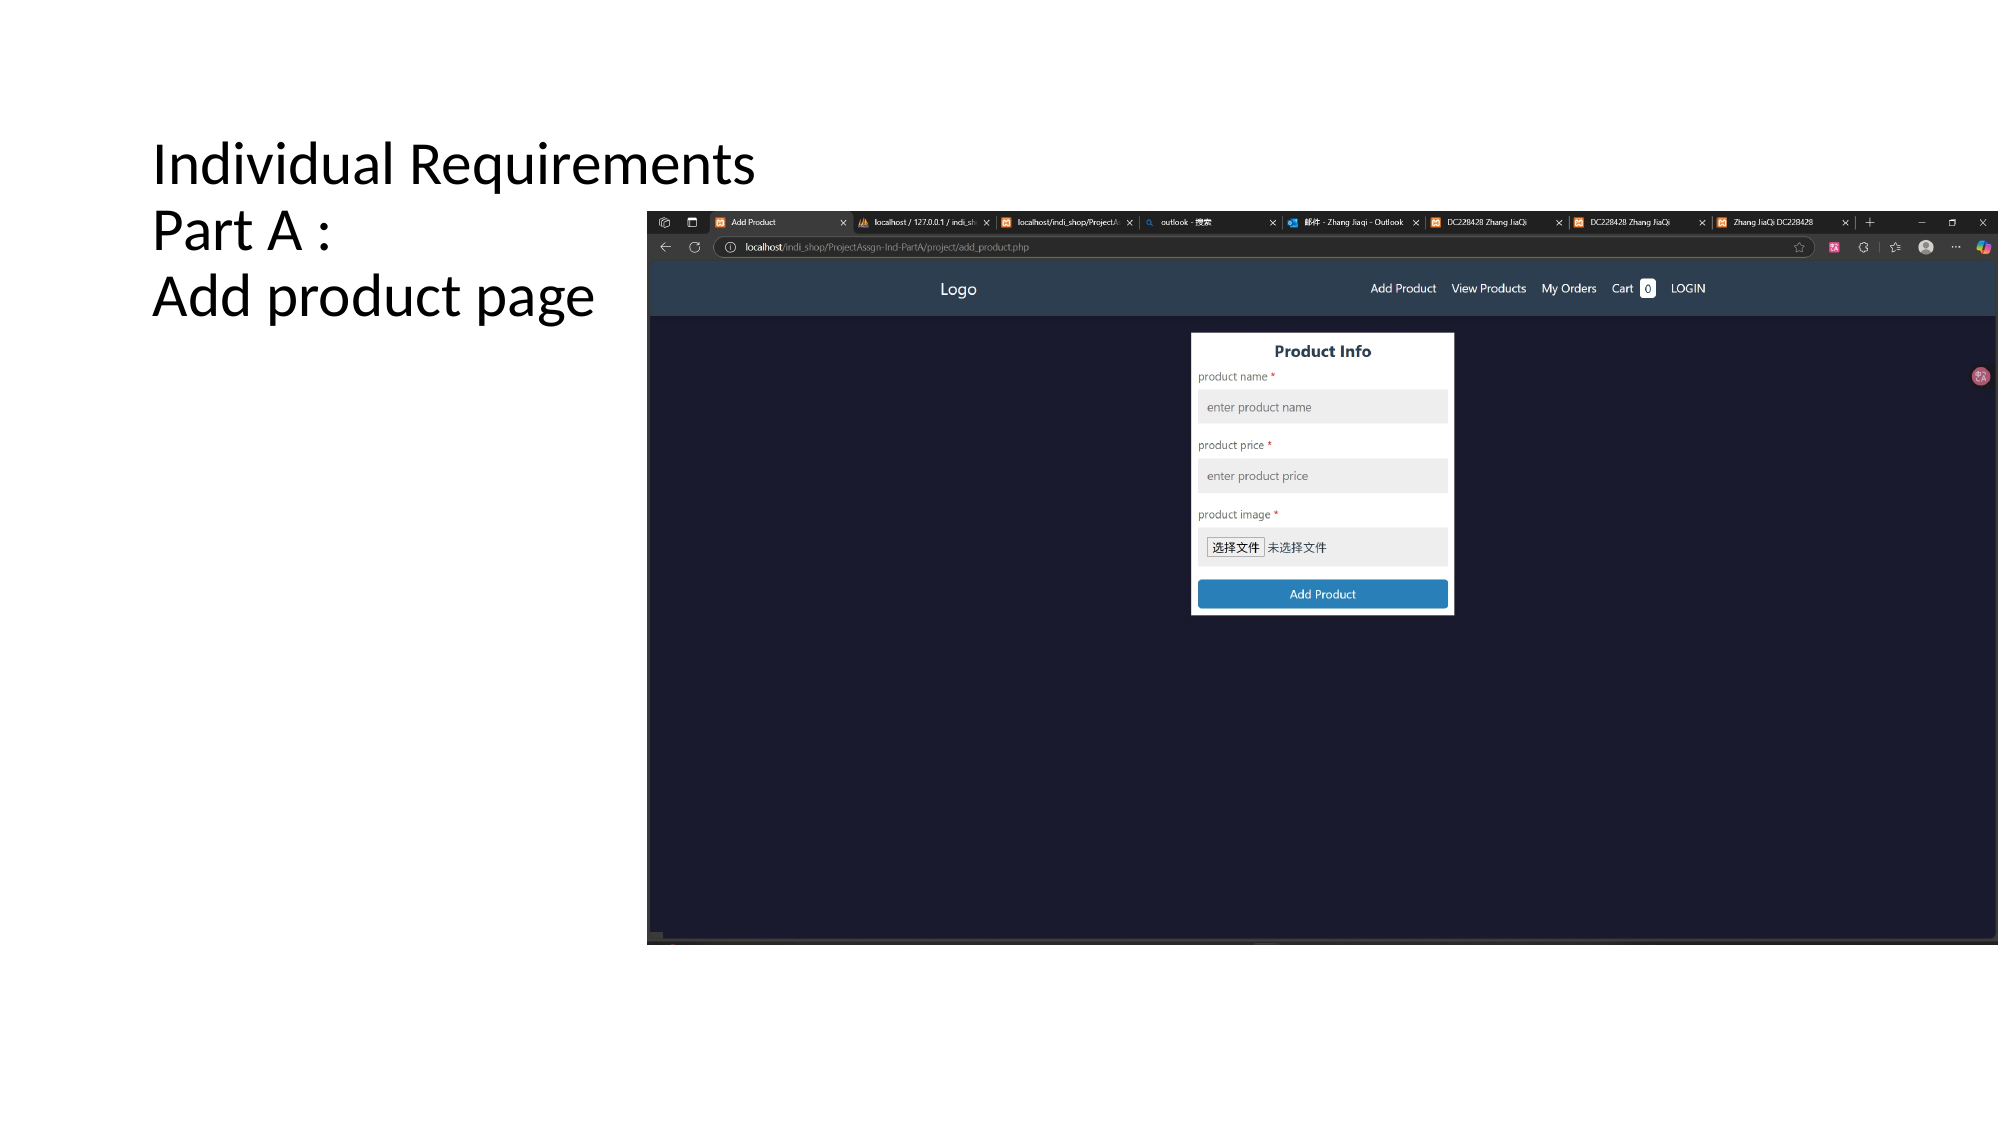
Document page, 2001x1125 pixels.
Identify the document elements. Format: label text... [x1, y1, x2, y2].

title Individual Requirements Part A : Add product page [137, 75, 783, 338]
picture [647, 161, 1999, 962]
